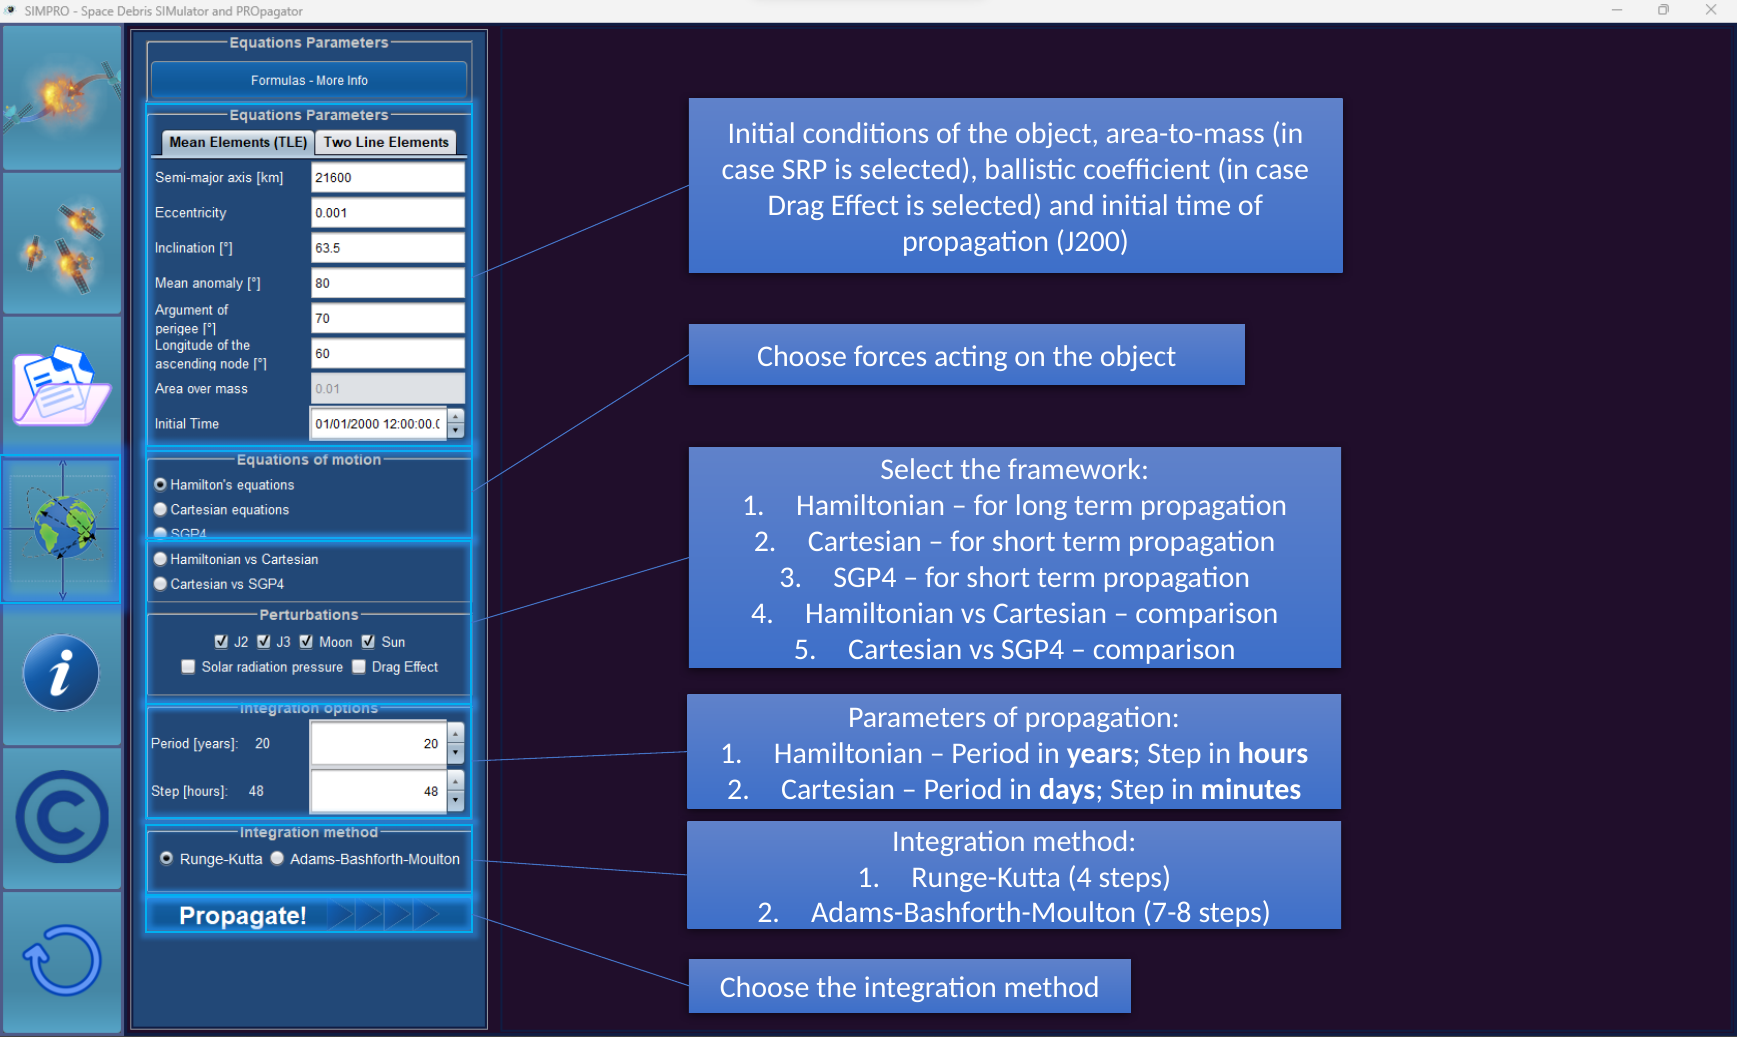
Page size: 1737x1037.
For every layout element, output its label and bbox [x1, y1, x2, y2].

picture [0, 0, 1737, 1037]
text_box [471, 557, 689, 623]
text_box [471, 860, 688, 875]
text_box [471, 185, 689, 278]
text_box [471, 354, 689, 492]
text_box [471, 751, 688, 762]
picture [2, 457, 118, 601]
text_box [471, 914, 689, 986]
